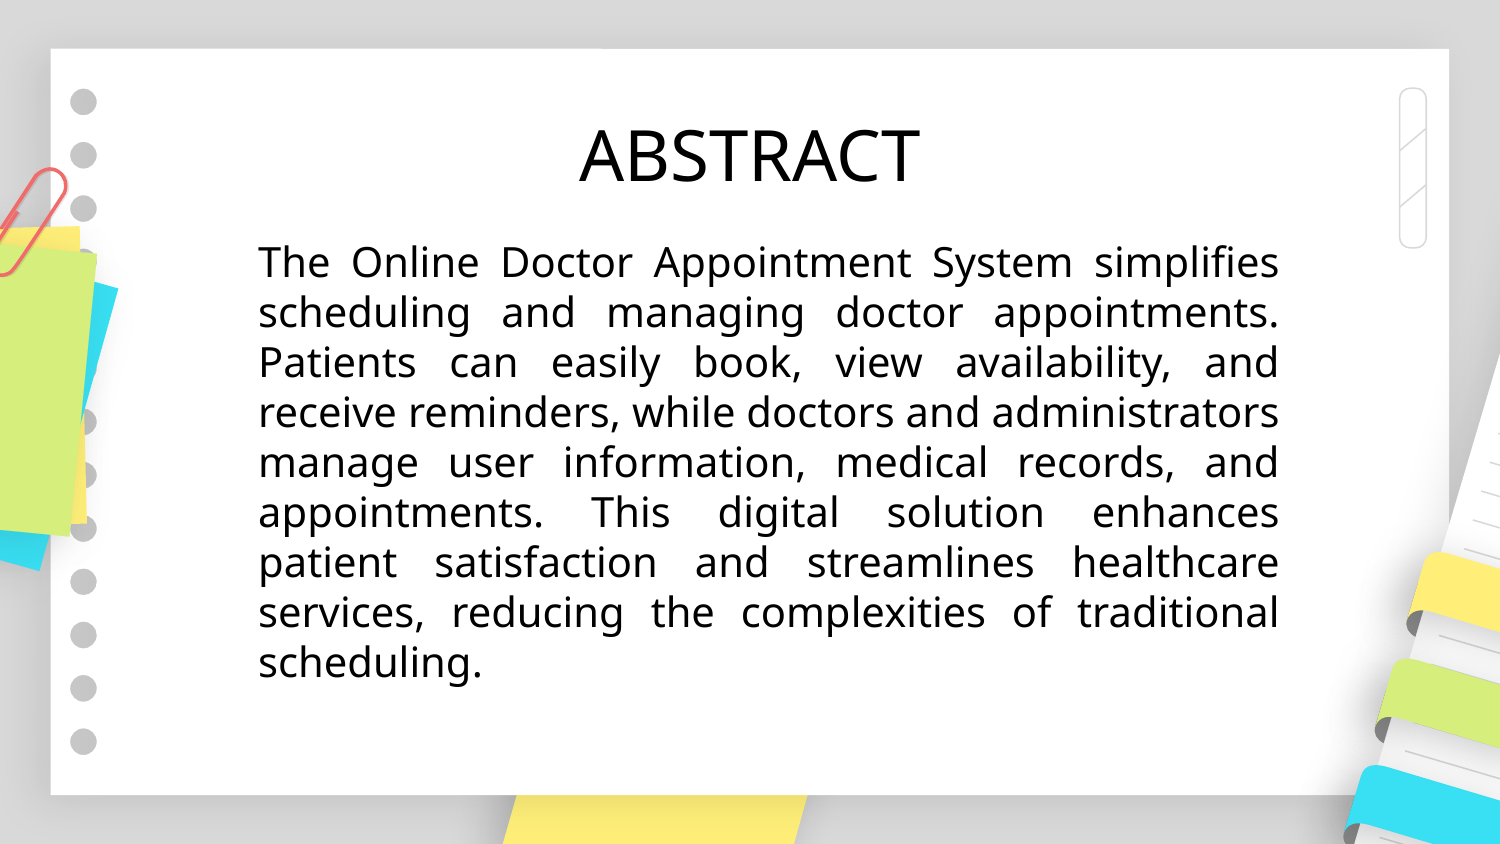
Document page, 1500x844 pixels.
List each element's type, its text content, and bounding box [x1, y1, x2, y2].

subtitle The Online Doctor Appointment System simplifies scheduling and managing doctor appointments. Patients can easily book, view availability, and receive reminders, while doctors and administrators manage user information, medical records, and appointments. This digital solution enhances patient satisfaction and streamlines healthcare services, reducing the complexities of traditional scheduling. [243, 220, 1296, 411]
title ABSTRACT [116, 95, 1383, 190]
